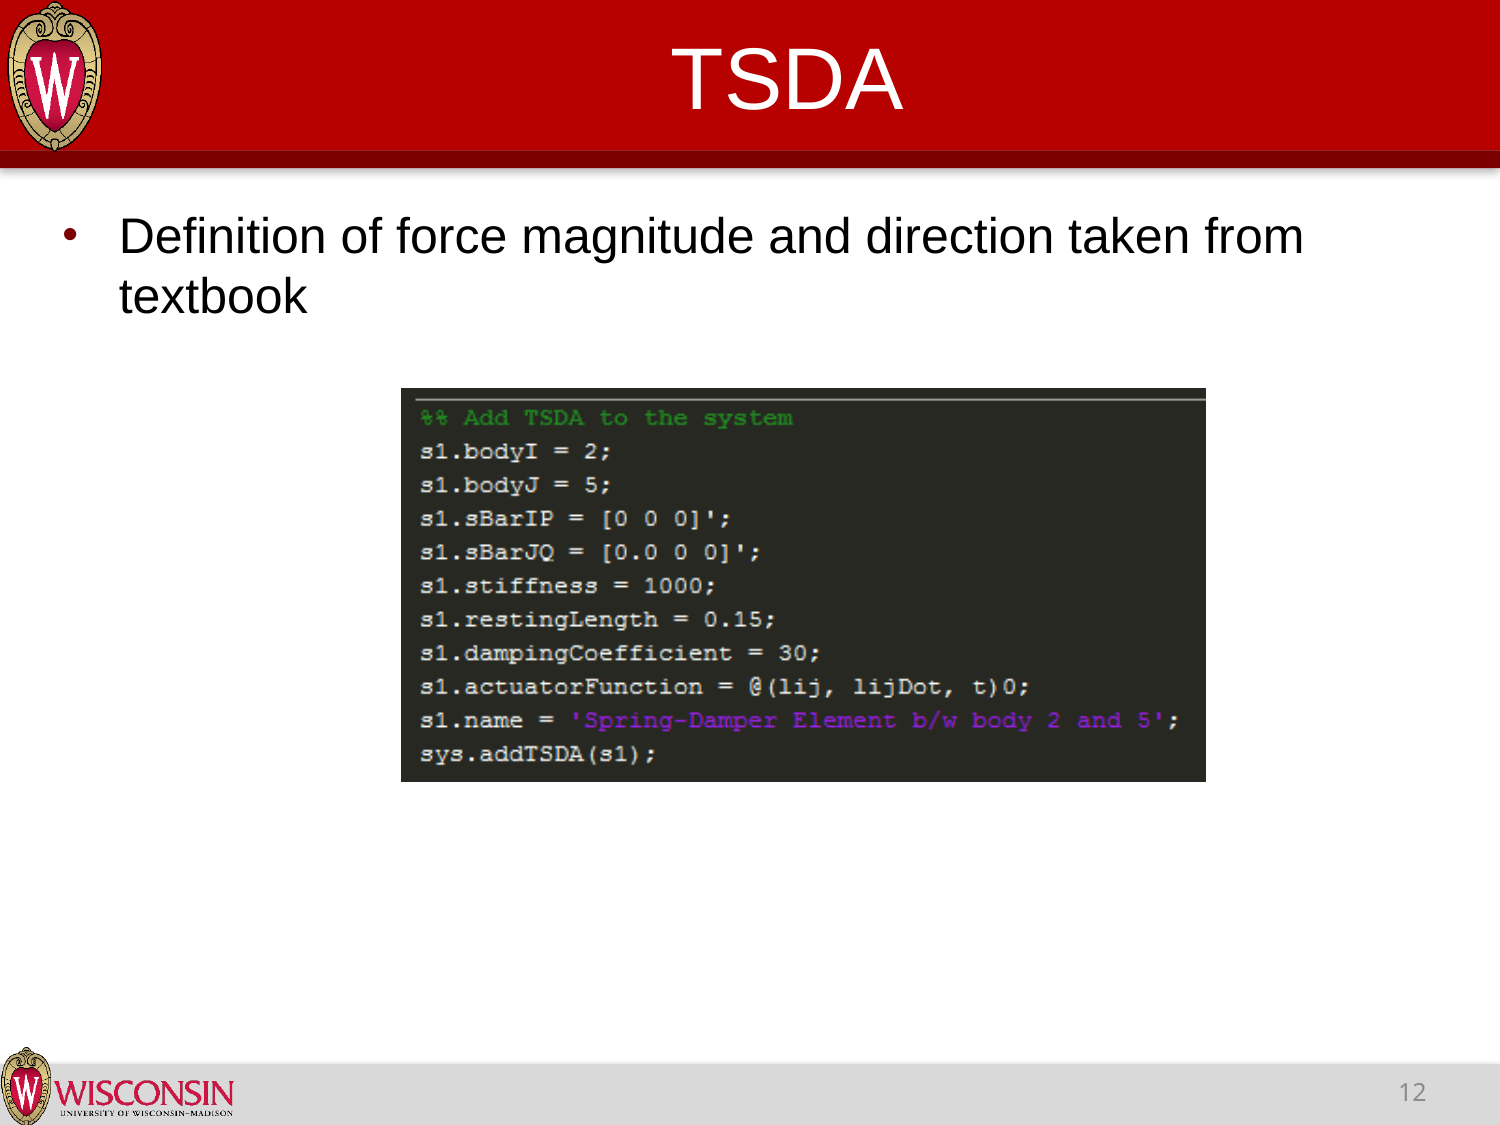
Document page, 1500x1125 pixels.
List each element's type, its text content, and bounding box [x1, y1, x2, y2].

title TSDA [145, 21, 1430, 148]
picture [1, 1047, 234, 1125]
slide_number 12 [1091, 1063, 1442, 1124]
picture [7, 1, 102, 152]
picture [401, 387, 1206, 783]
list Definition of force magnitude and direction taken from textbook [62, 203, 1430, 894]
